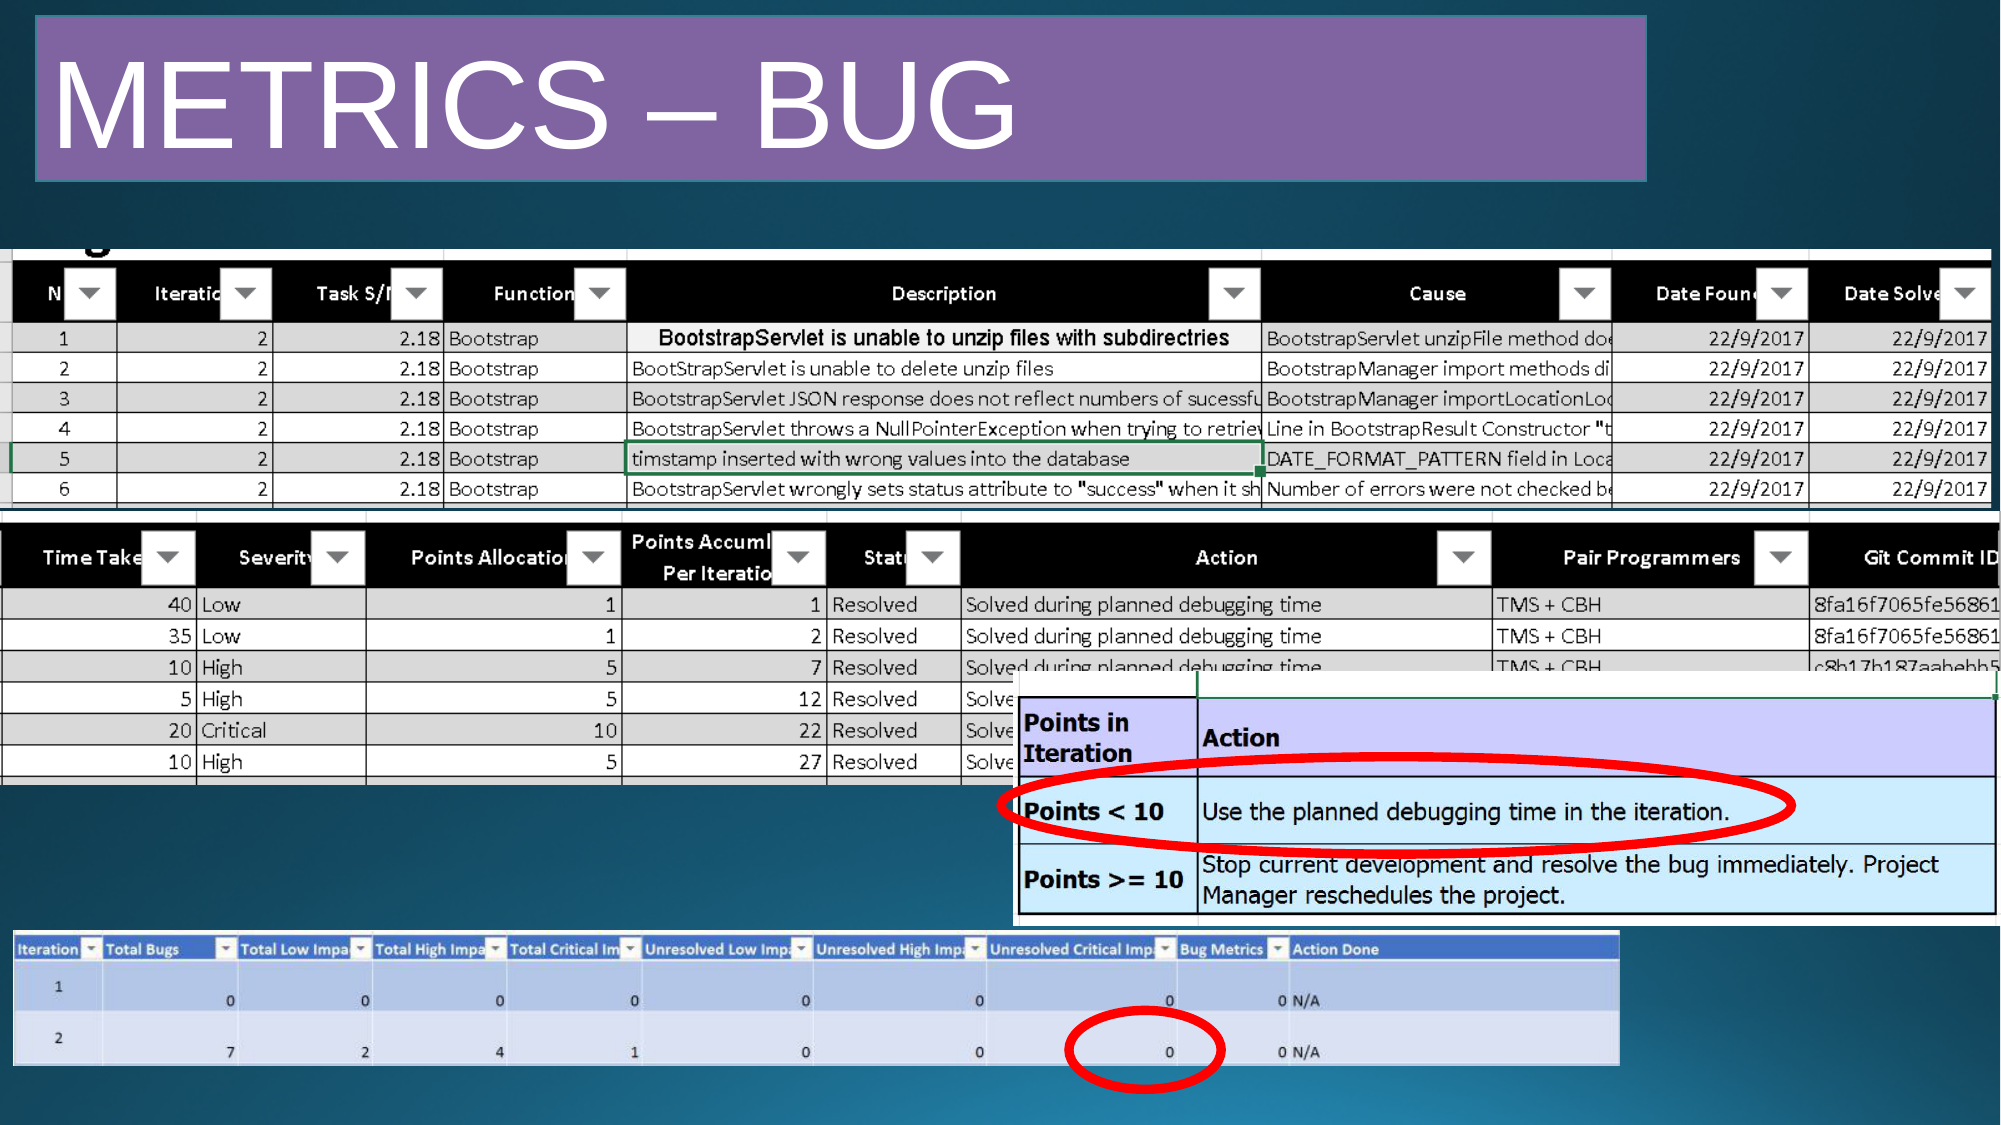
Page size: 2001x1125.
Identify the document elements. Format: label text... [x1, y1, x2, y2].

text_box METRICS – BUG [35, 15, 1647, 182]
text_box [1001, 671, 2000, 926]
picture [0, 0, 2001, 1125]
text_box [1074, 1066, 1216, 1091]
